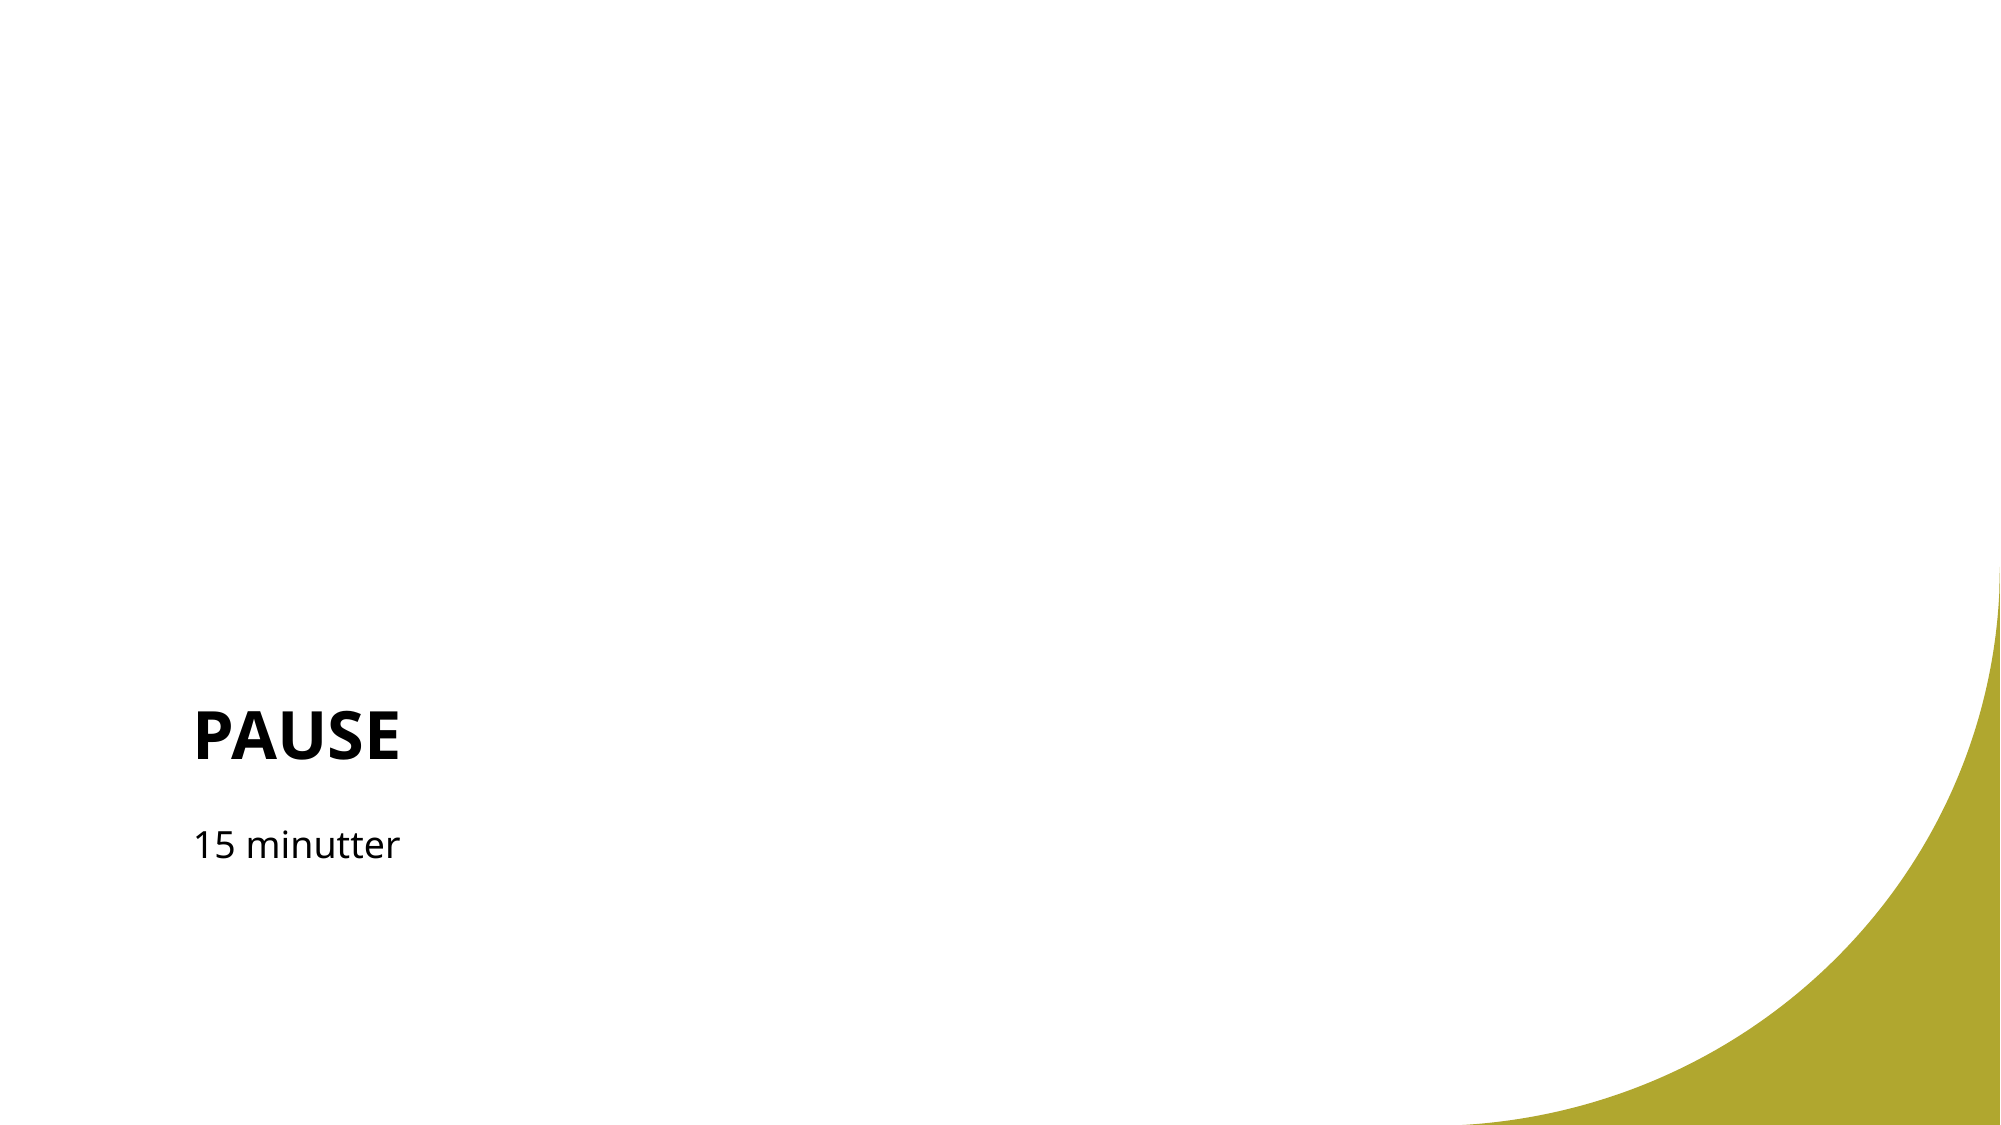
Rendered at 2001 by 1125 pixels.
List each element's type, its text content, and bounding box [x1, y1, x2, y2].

title PAUSE [177, 262, 1678, 781]
subtitle 15 minutter [177, 804, 1678, 966]
